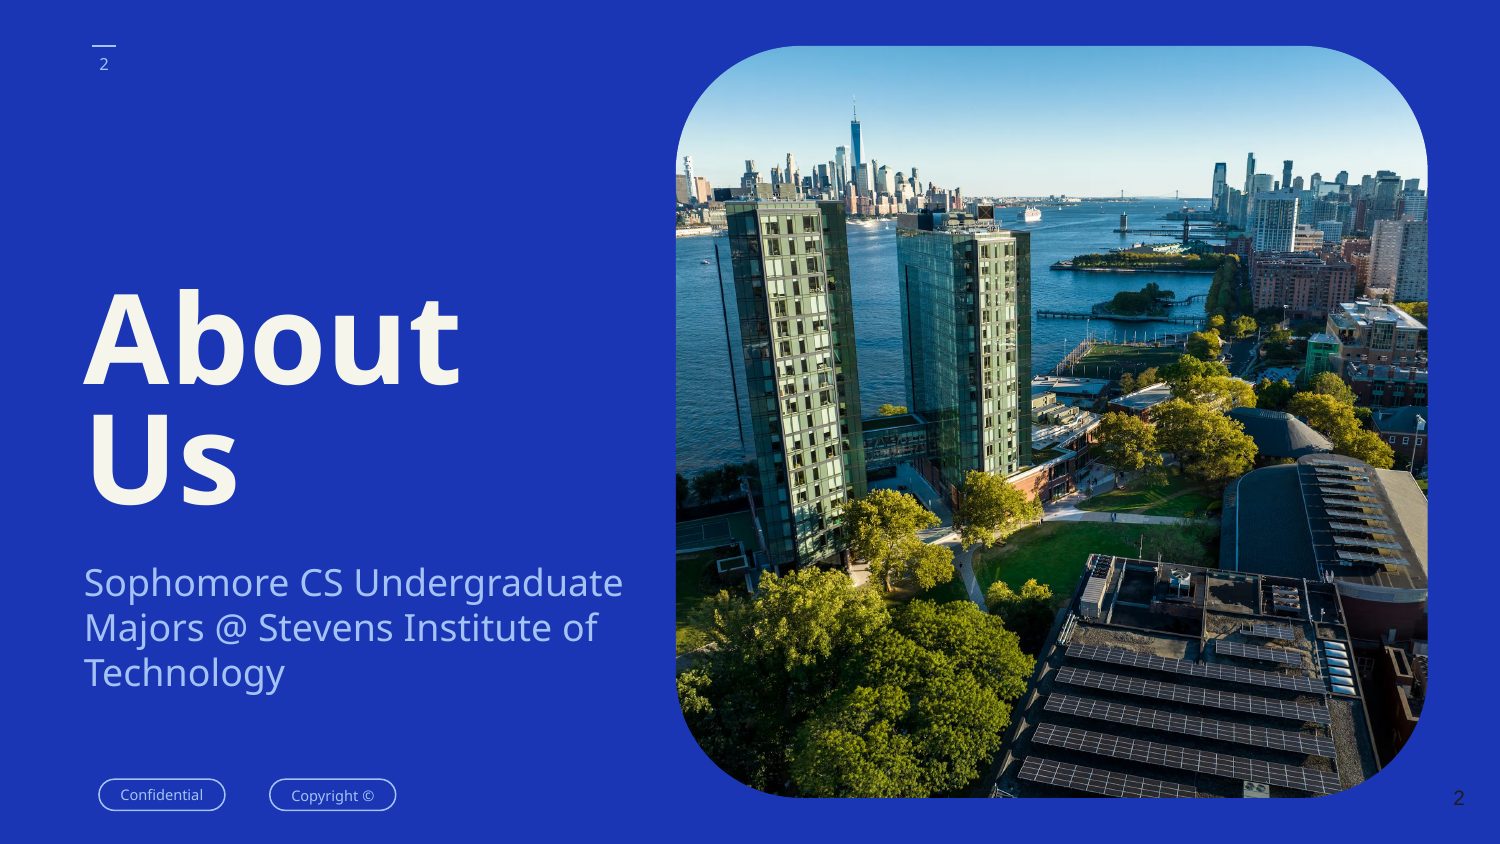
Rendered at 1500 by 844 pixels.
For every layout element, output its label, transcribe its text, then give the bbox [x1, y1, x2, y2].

slide_number ‹#› [1389, 764, 1480, 830]
title Sophomore CS Undergraduate Majors @ Stevens Institute of Technology [69, 544, 670, 630]
picture [675, 45, 1428, 799]
title About Us [69, 273, 670, 544]
